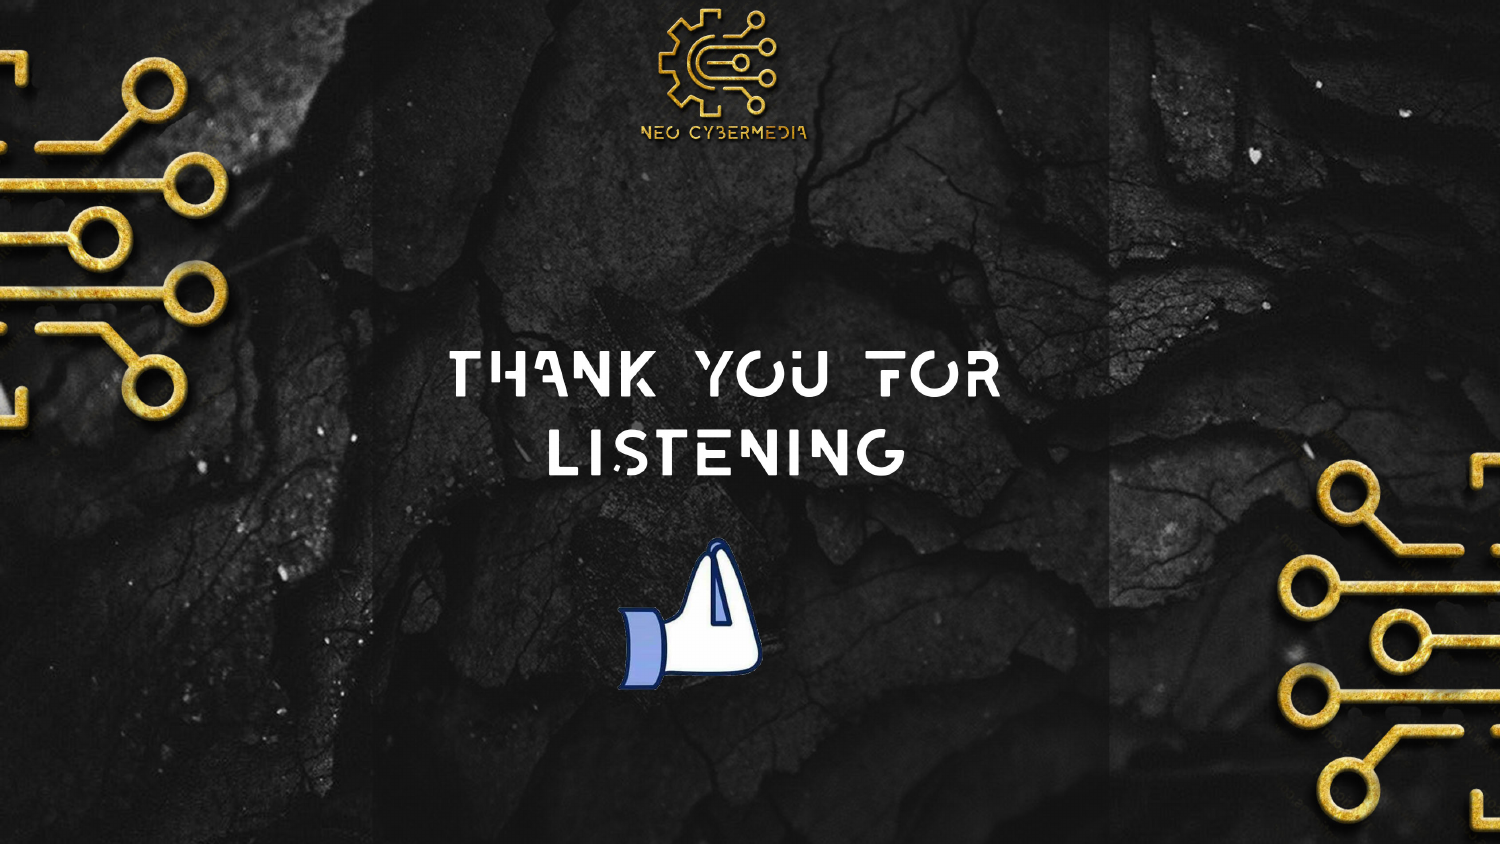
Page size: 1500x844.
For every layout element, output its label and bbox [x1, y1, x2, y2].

list [0, 0, 1500, 844]
